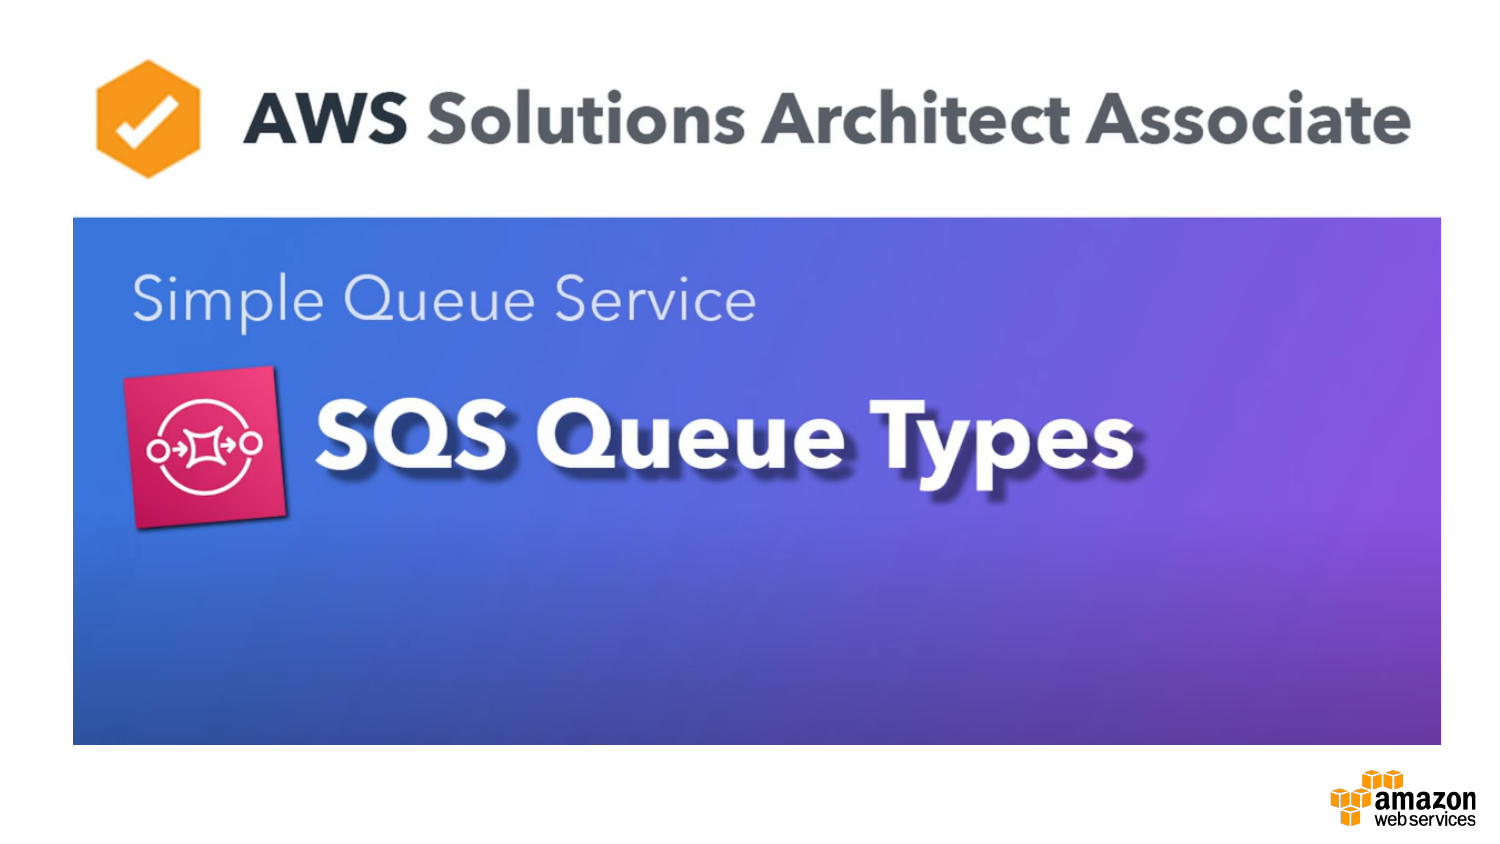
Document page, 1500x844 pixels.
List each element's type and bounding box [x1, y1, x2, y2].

picture [72, 42, 1441, 745]
